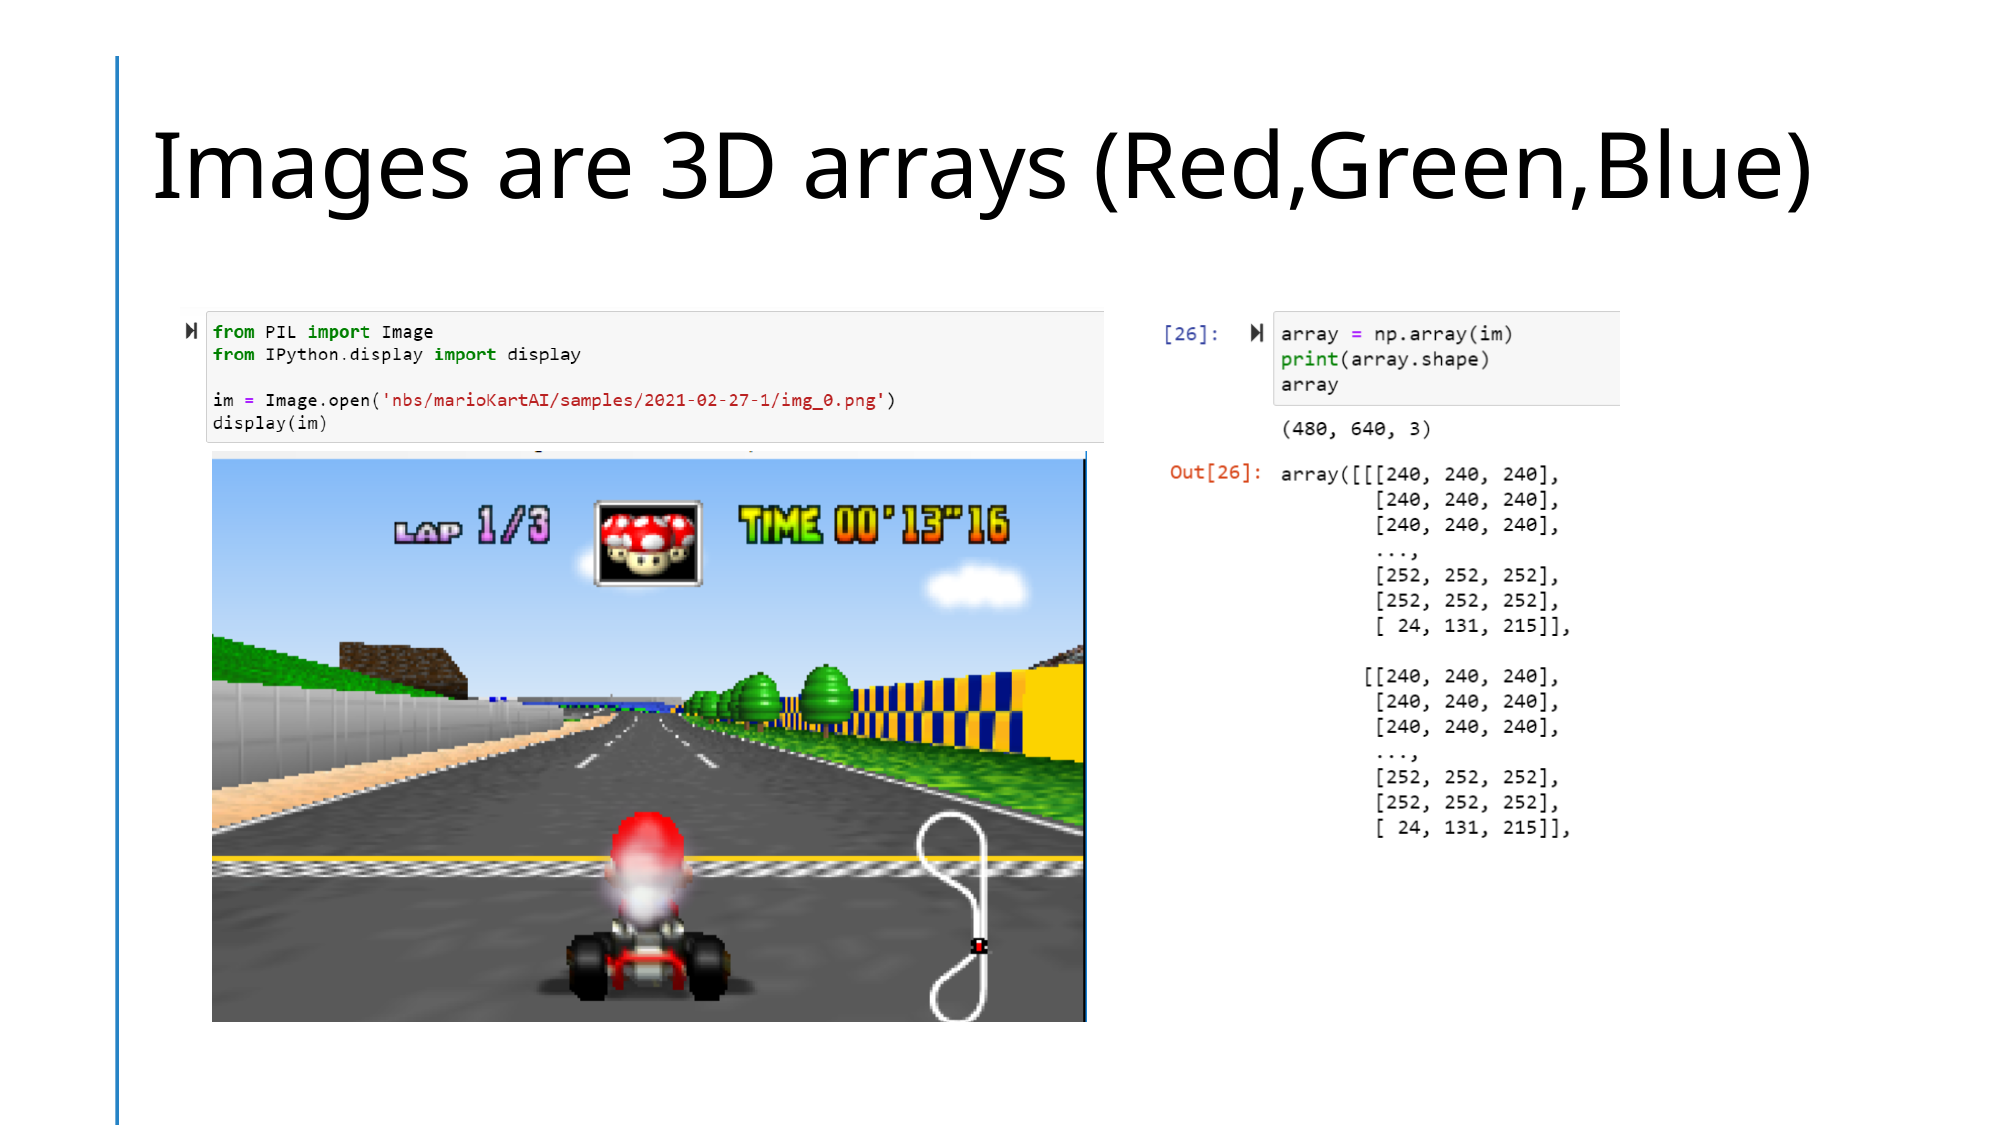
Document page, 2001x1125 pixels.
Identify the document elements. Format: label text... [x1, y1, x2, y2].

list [179, 307, 1104, 1022]
title Images are 3D arrays (Red,Green,Blue) [137, 59, 1863, 278]
picture [1158, 307, 1620, 855]
